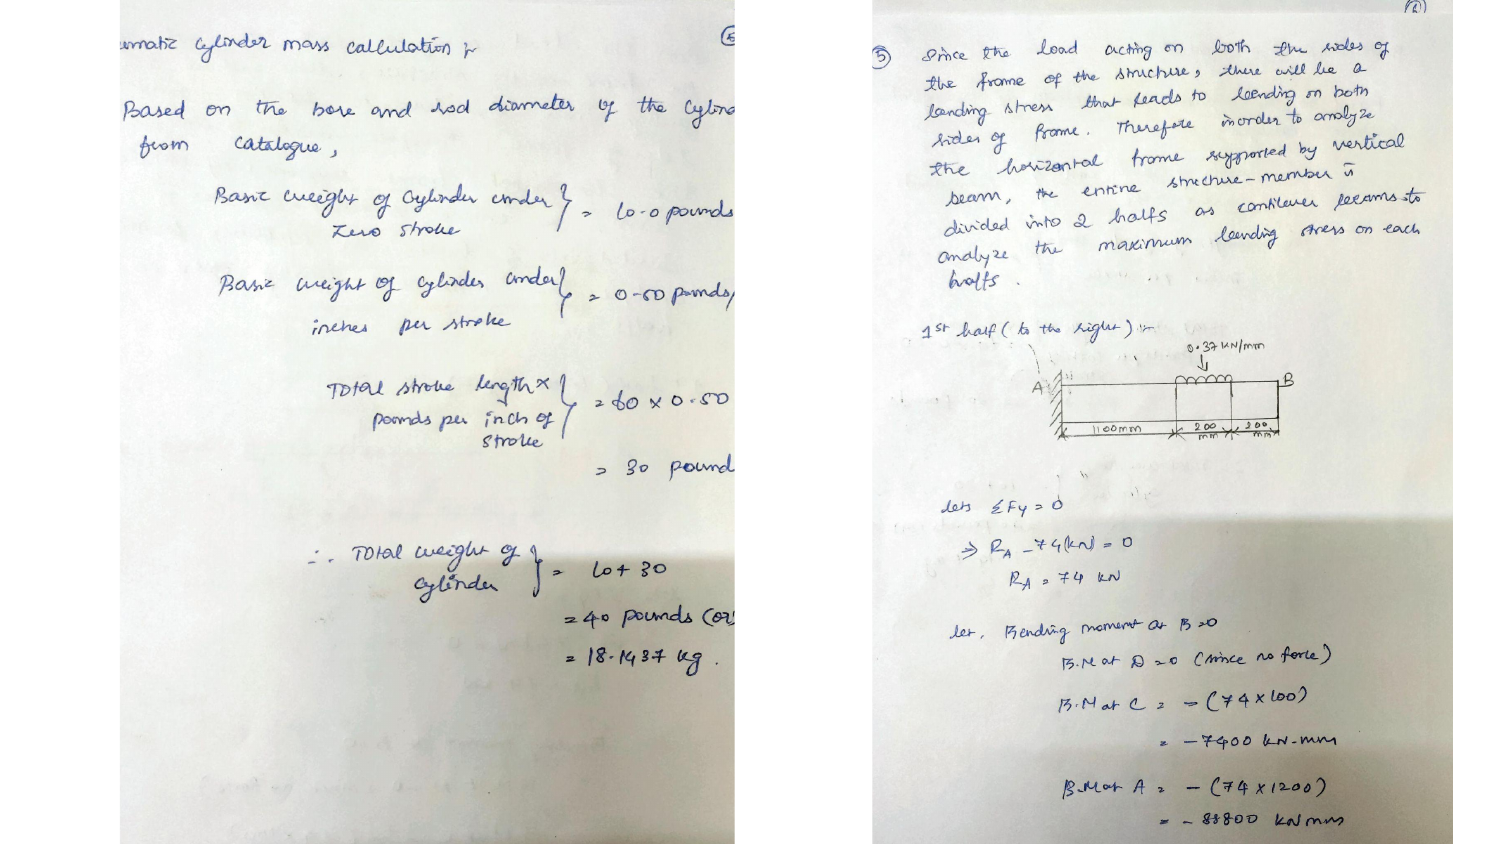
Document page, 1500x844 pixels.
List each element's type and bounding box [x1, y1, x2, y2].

picture [871, 0, 1453, 844]
picture [119, 0, 735, 844]
